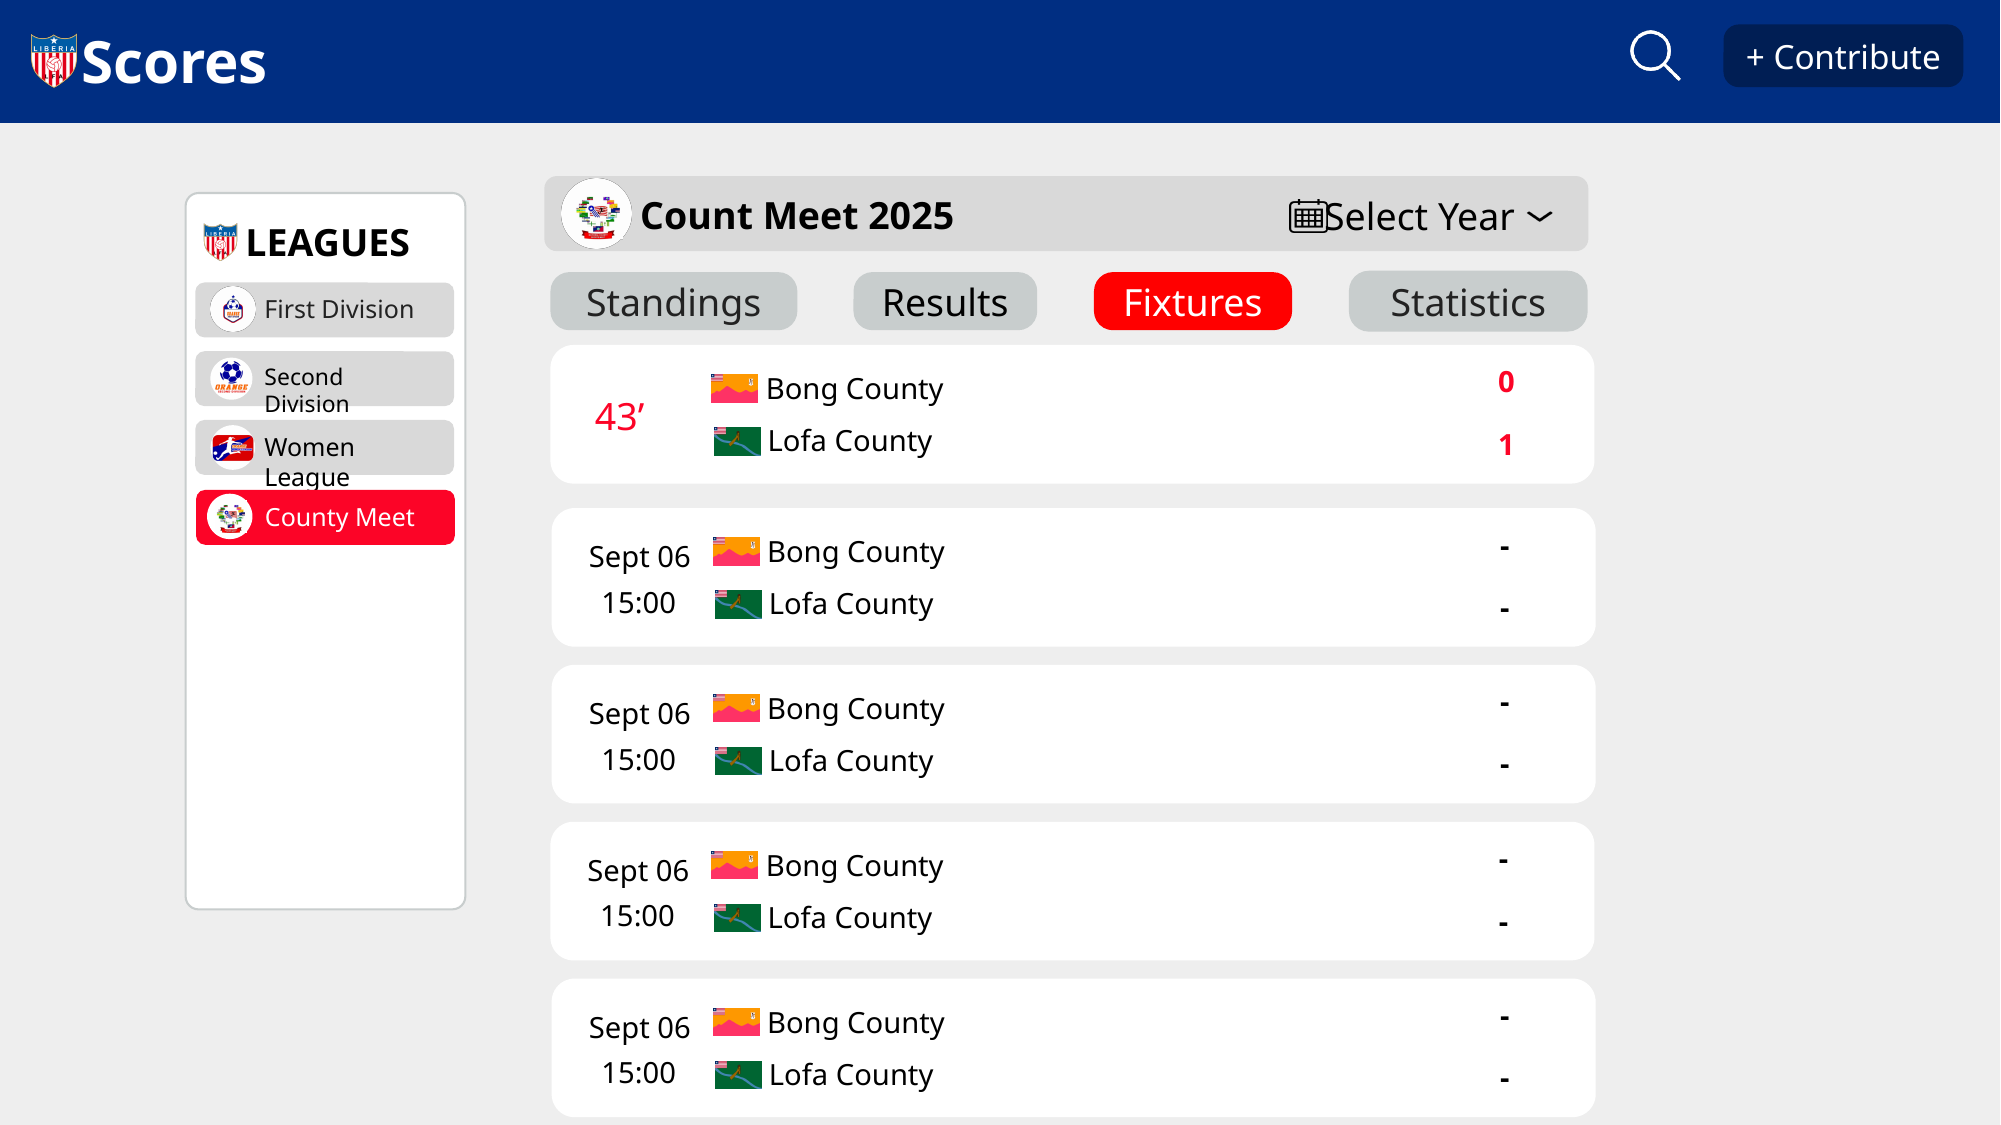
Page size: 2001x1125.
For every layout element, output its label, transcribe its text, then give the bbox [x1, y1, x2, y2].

text_box Fixtures [1092, 270, 1294, 332]
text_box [549, 344, 1595, 485]
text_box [1321, 184, 1565, 247]
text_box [549, 821, 1595, 961]
picture [712, 537, 760, 566]
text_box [26, 17, 283, 104]
text_box Statistics [1347, 269, 1590, 334]
text_box Standings [548, 270, 799, 332]
text_box Results [851, 270, 1039, 332]
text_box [543, 175, 1589, 252]
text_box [551, 664, 1597, 804]
picture [715, 746, 763, 776]
picture [711, 373, 759, 403]
picture [1289, 199, 1329, 233]
picture [711, 850, 759, 880]
picture [713, 903, 762, 933]
picture [1629, 29, 1682, 82]
text_box [0, 0, 2000, 124]
text_box + Contribute [1721, 22, 1965, 89]
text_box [551, 507, 1597, 648]
picture [712, 693, 760, 723]
picture [715, 1060, 763, 1090]
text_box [551, 978, 1597, 1118]
picture [715, 590, 763, 619]
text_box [185, 192, 466, 910]
picture [713, 426, 762, 456]
picture [712, 1007, 760, 1037]
